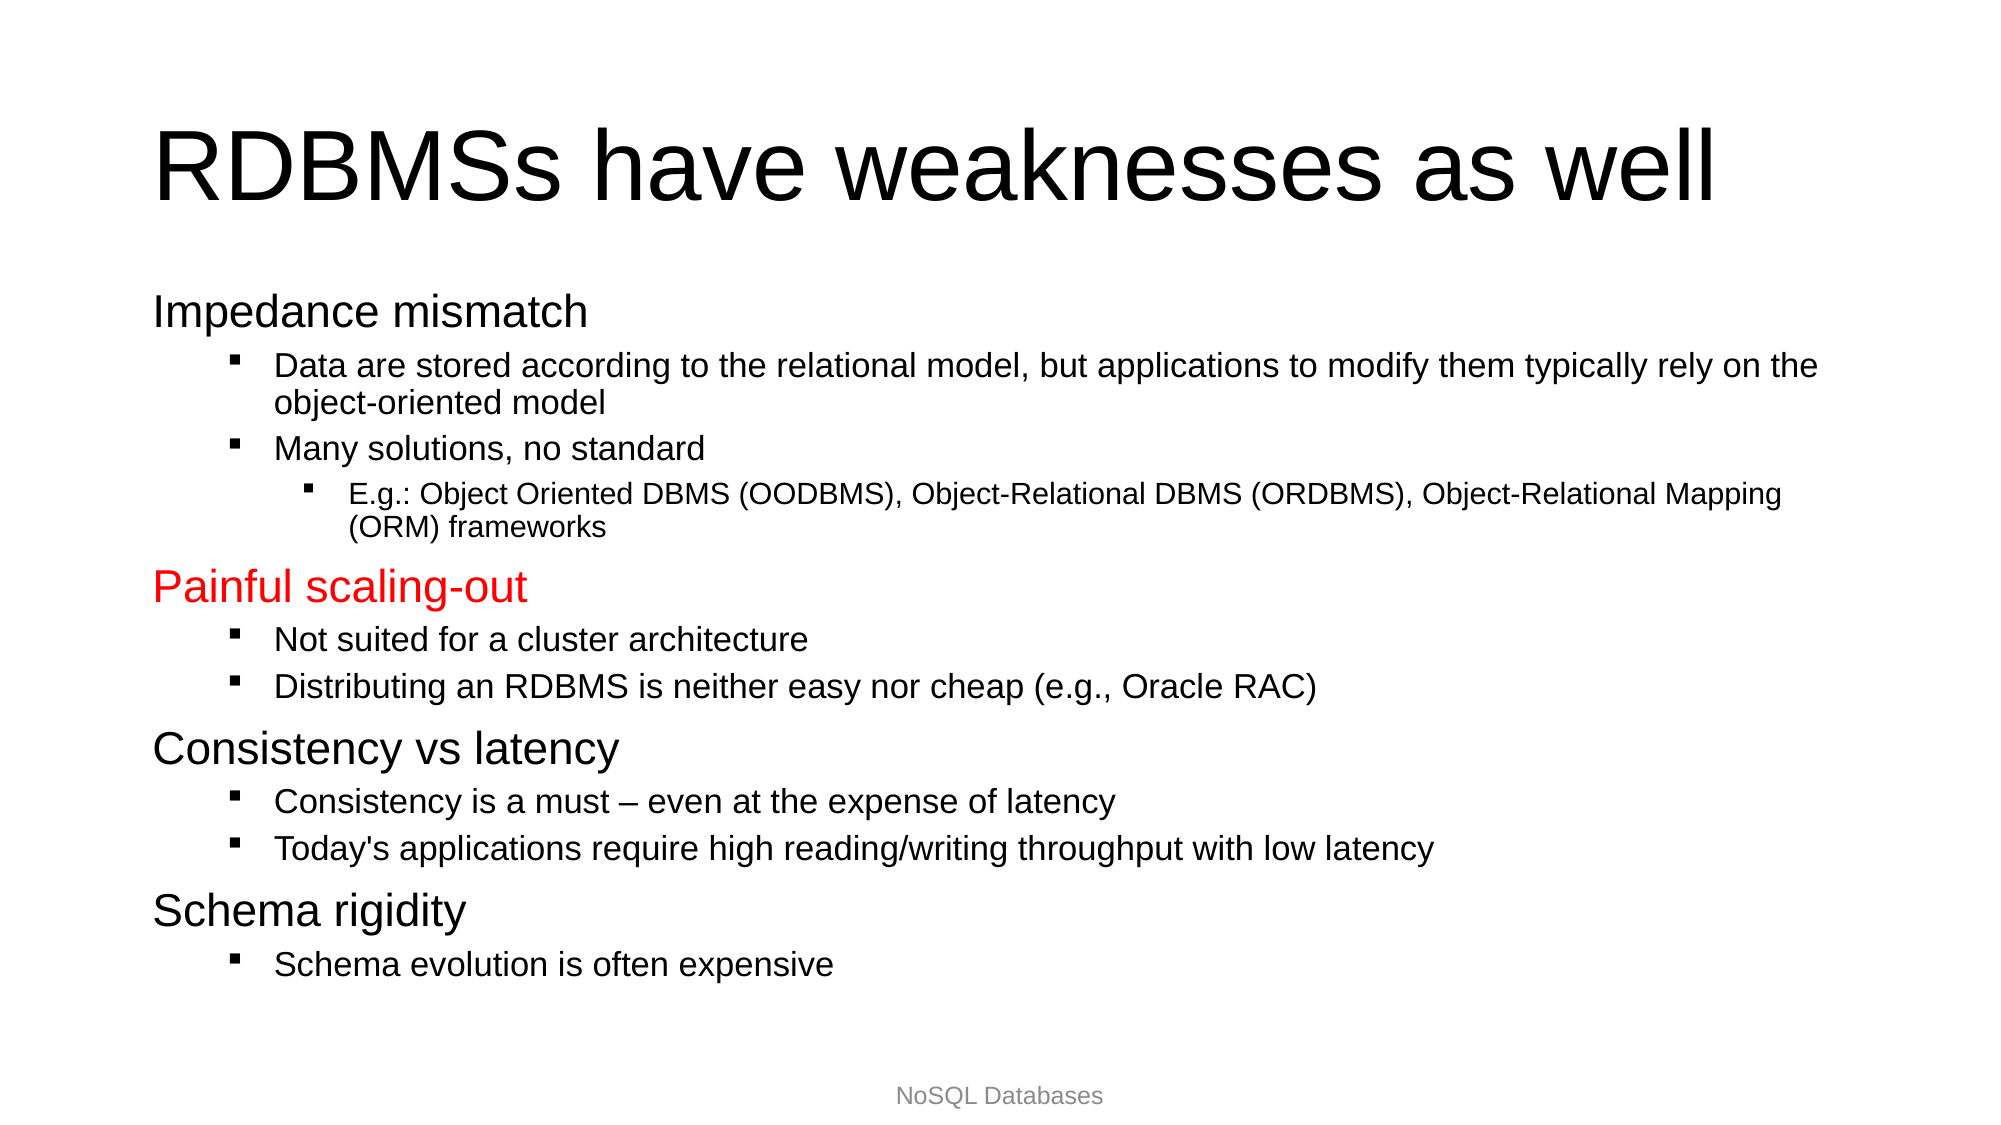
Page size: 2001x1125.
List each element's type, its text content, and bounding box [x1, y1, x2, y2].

list Impedance mismatch Data are stored according to the relational model, but applications to modify them typically rely on the object-oriented model Many solutions, no standard E.g.: Object Oriented DBMS (OODBMS), Object-Relational DBMS (ORDBMS), Object-Relational Mapping (ORM) frameworks Painful scaling-out Not suited for a cluster architecture Distributing an RDBMS is neither easy nor cheap (e.g., Oracle RAC) Consistency vs latency Consistency is a must – even at the expense of latency Today's applications require high reading/writing throughput with low latency Schema rigidity Schema evolution is often expensive [137, 278, 1863, 993]
title RDBMSs have weaknesses as well [137, 59, 1863, 278]
